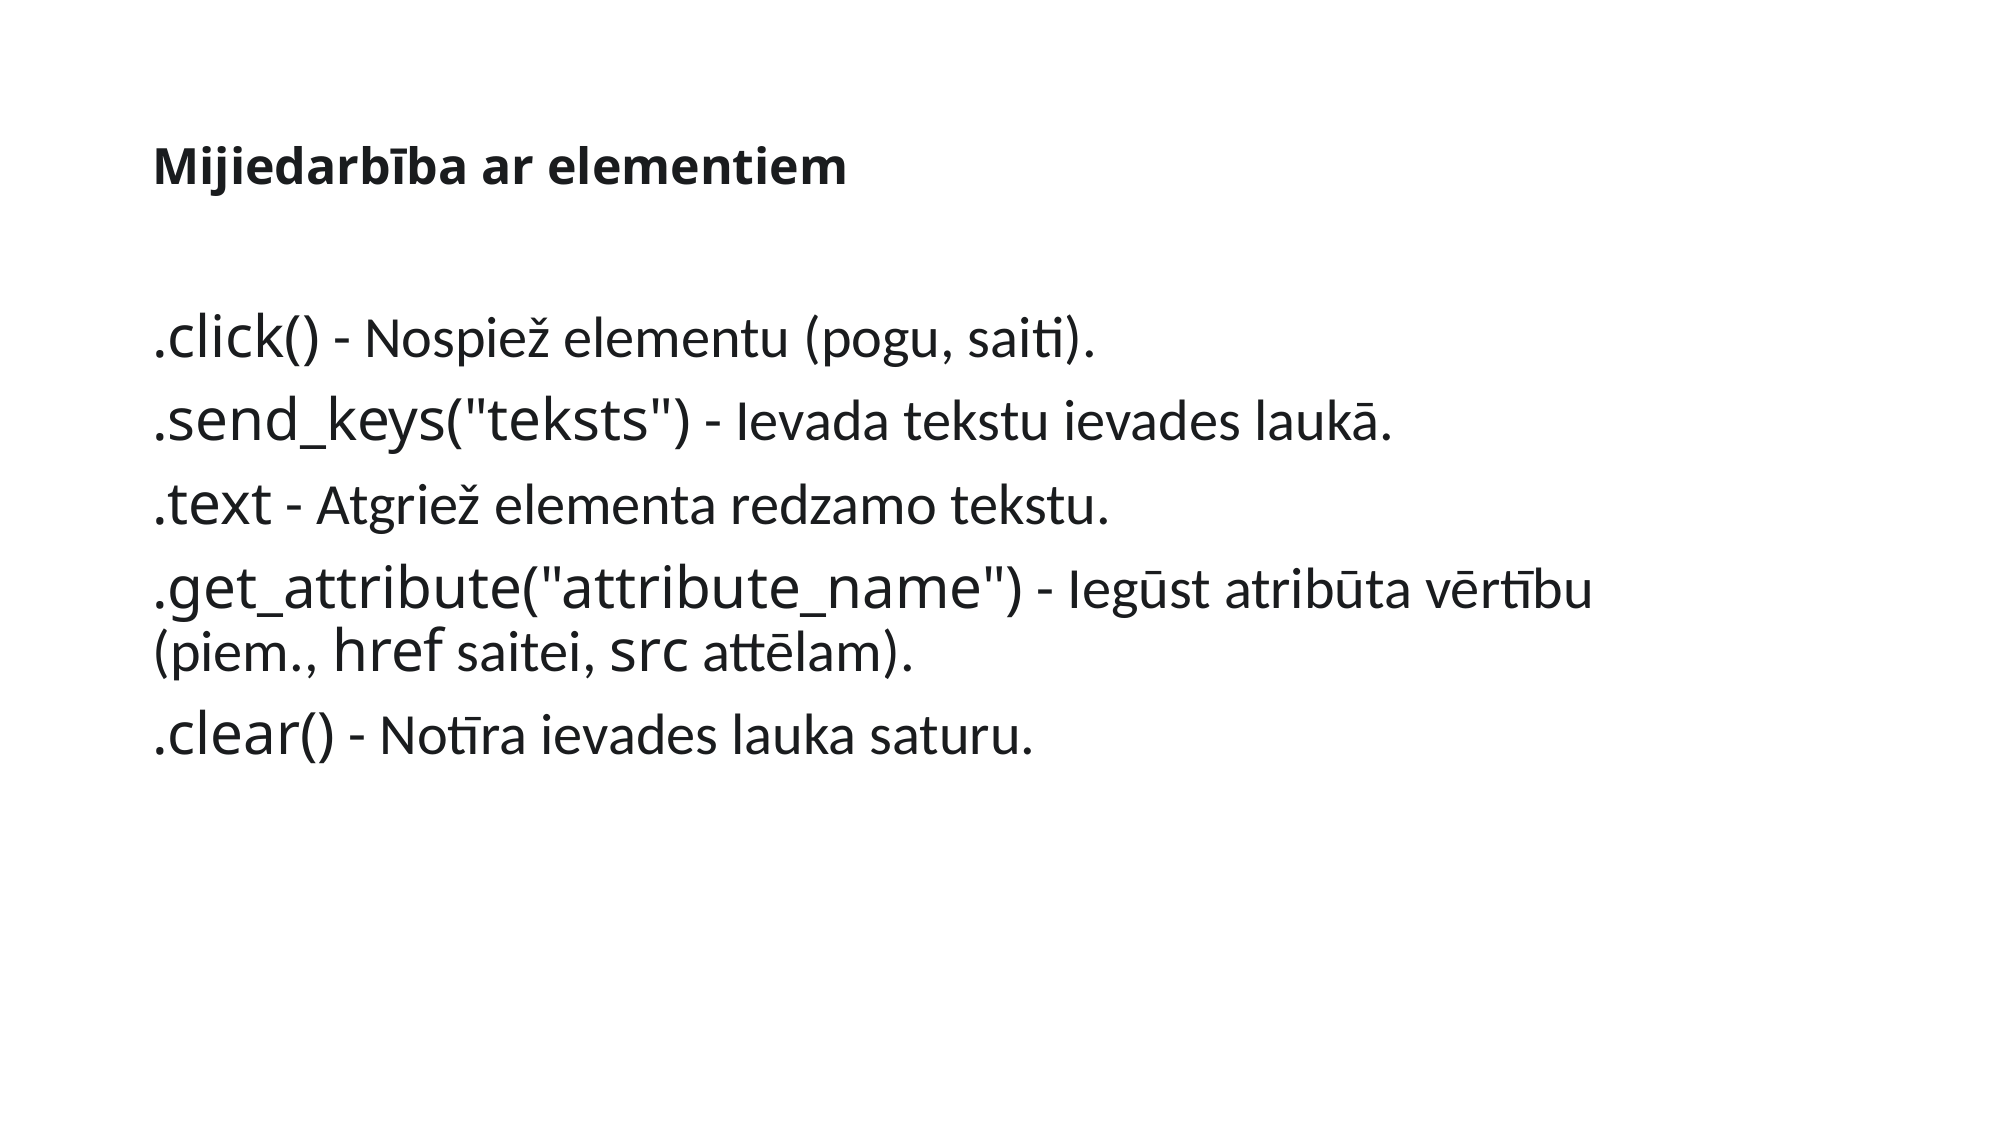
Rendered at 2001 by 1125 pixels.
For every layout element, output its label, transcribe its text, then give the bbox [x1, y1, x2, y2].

list .click() - Nospiež elementu (pogu, saiti). .send_keys("teksts") - Ievada tekstu ievades laukā. .text - Atgriež elementa redzamo tekstu. .get_attribute("attribute_name") - Iegūst atribūta vērtību (piem., href saitei, src attēlam). .clear() - Notīra ievades lauka saturu. [137, 299, 1863, 1014]
title Mijiedarbība ar elementiem [137, 59, 1863, 278]
